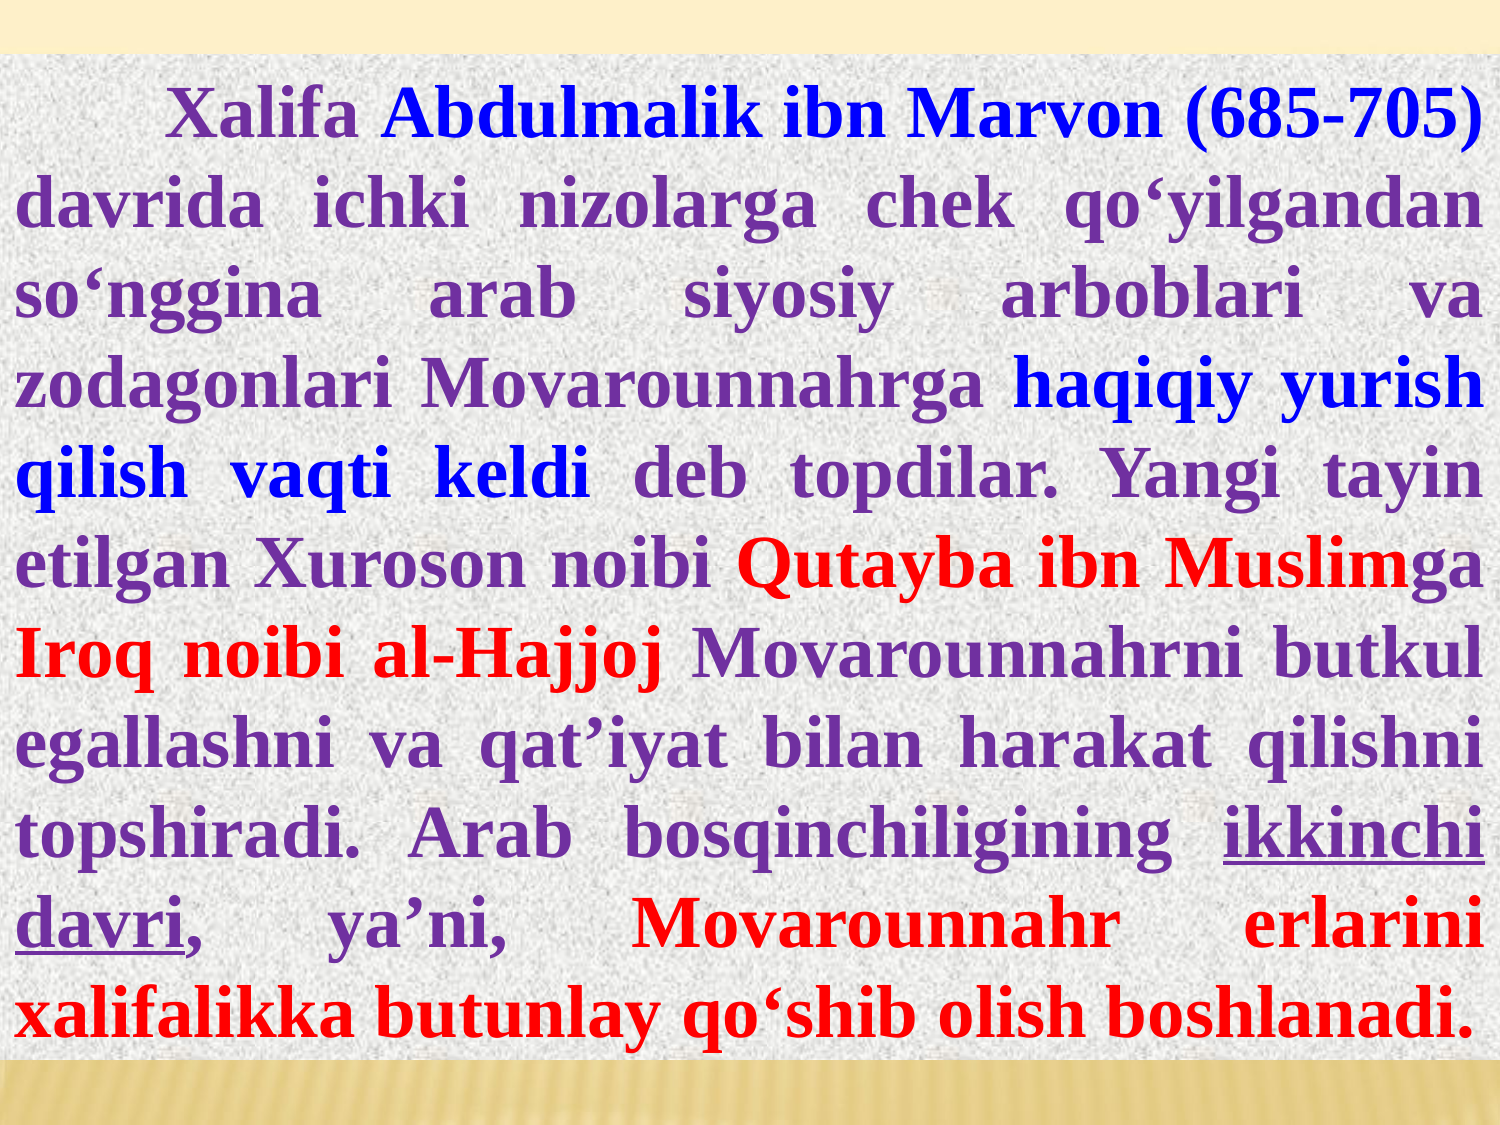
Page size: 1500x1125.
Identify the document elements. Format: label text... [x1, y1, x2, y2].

picture [0, 1060, 1500, 1125]
text_box Xalifa Abdulmalik ibn Marvon (685-705) davrida ichki nizolarga chek qo‘yilgandan so‘nggina arab siyosiy arboblari va zodagonlari Movarounnahrga haqiqiy yurish qilish vaqti keldi deb topdilar. Yangi tayin etilgan Xuroson noibi Qutayba ibn Muslimga Iroq noibi al-Hajjoj Movarounnahrni butkul egallashni va qat’iyat bilan harakat qilishni topshiradi. Arab bosqinchiligining ikkinchi davri, ya’ni, Movarounnahr erlarini xalifalikka butunlay qo‘shib olish boshlanadi. [0, 54, 1500, 1060]
picture [0, 0, 1500, 54]
